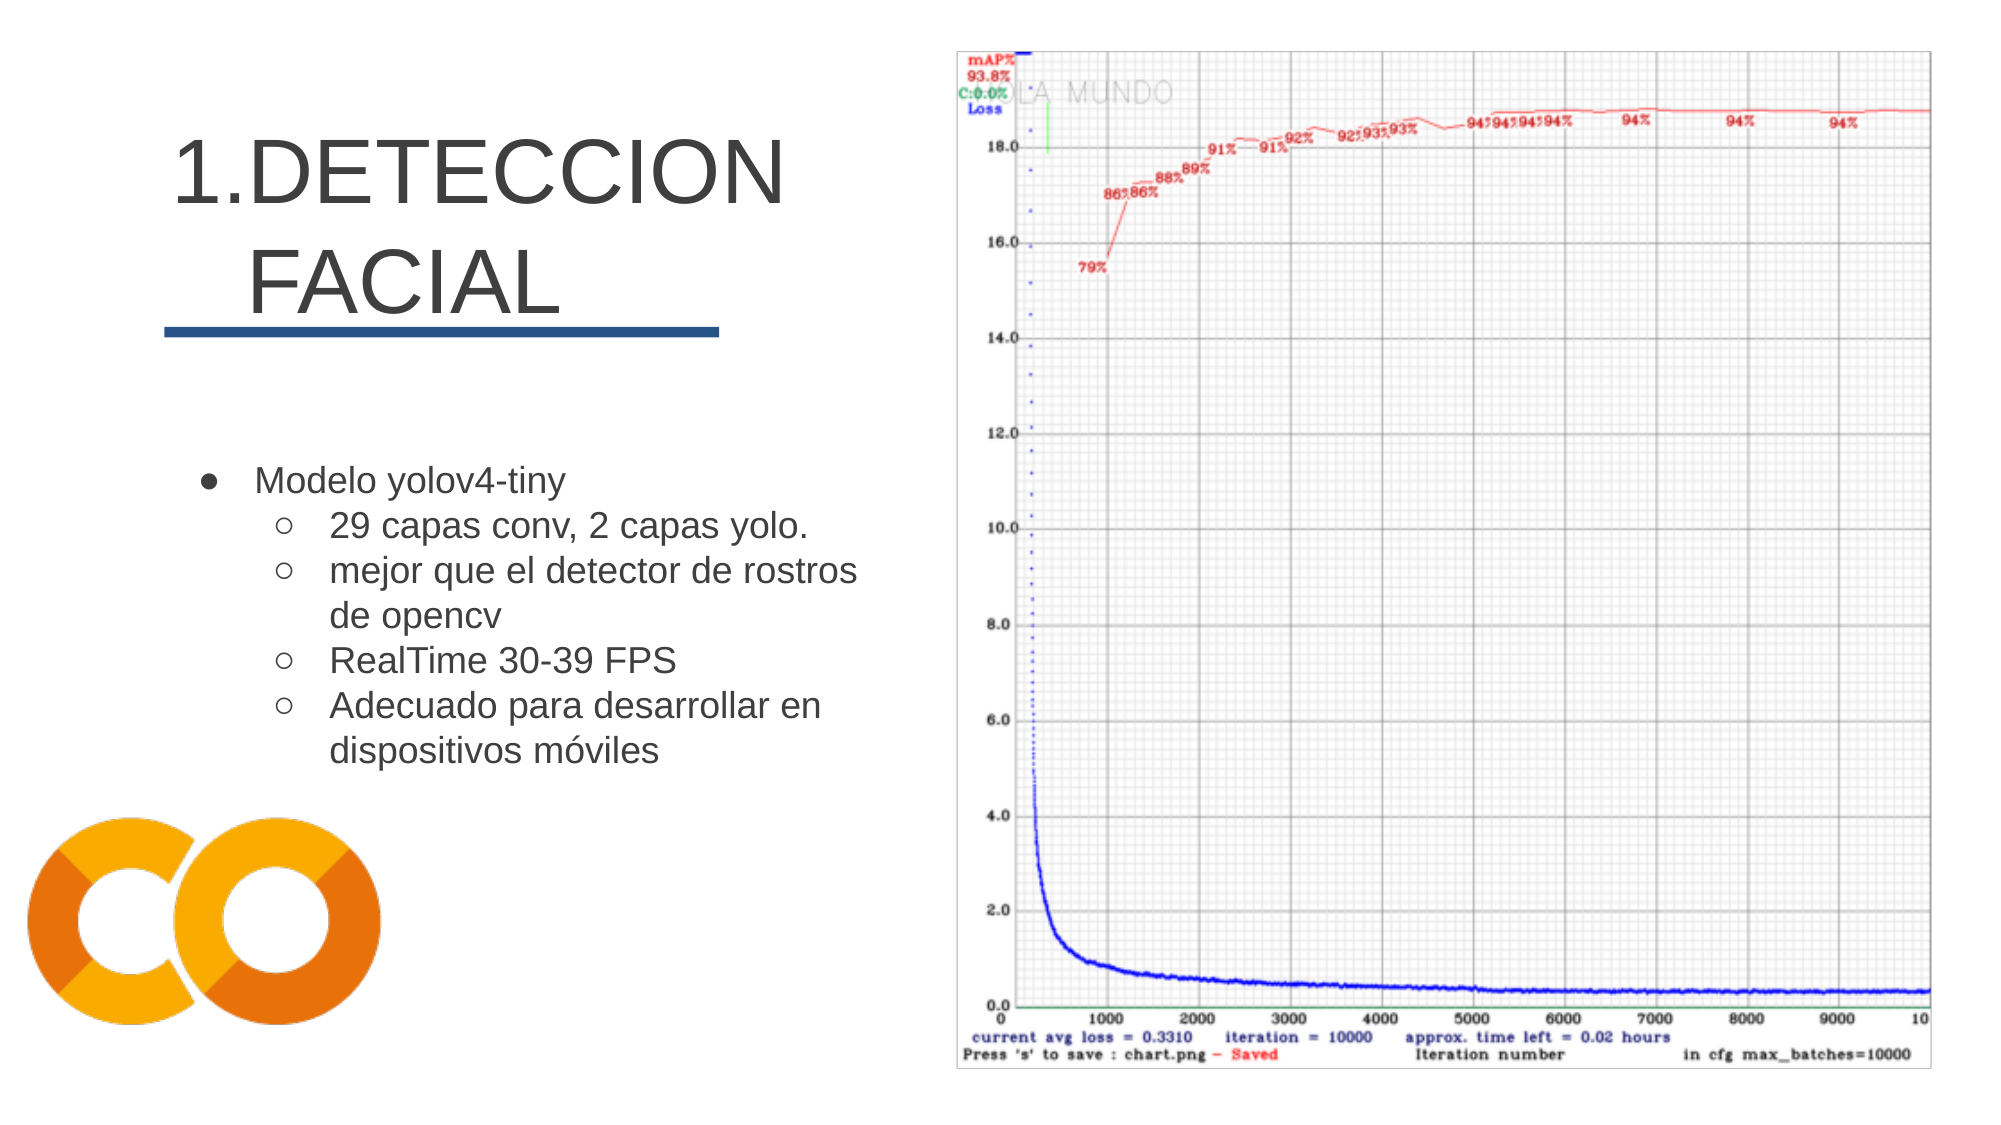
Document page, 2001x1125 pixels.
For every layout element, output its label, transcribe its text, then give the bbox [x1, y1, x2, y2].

picture [0, 718, 407, 1125]
text_box DETECCION FACIAL [156, 104, 858, 340]
text_box [164, 326, 720, 338]
text_box Modelo yolov4-tiny 29 capas conv, 2 capas yolo. mejor que el detector de rostros de opencv RealTime 30-39 FPS Adecuado para desarrollar en dispositivos móviles [164, 448, 897, 869]
picture [945, 39, 1944, 1082]
